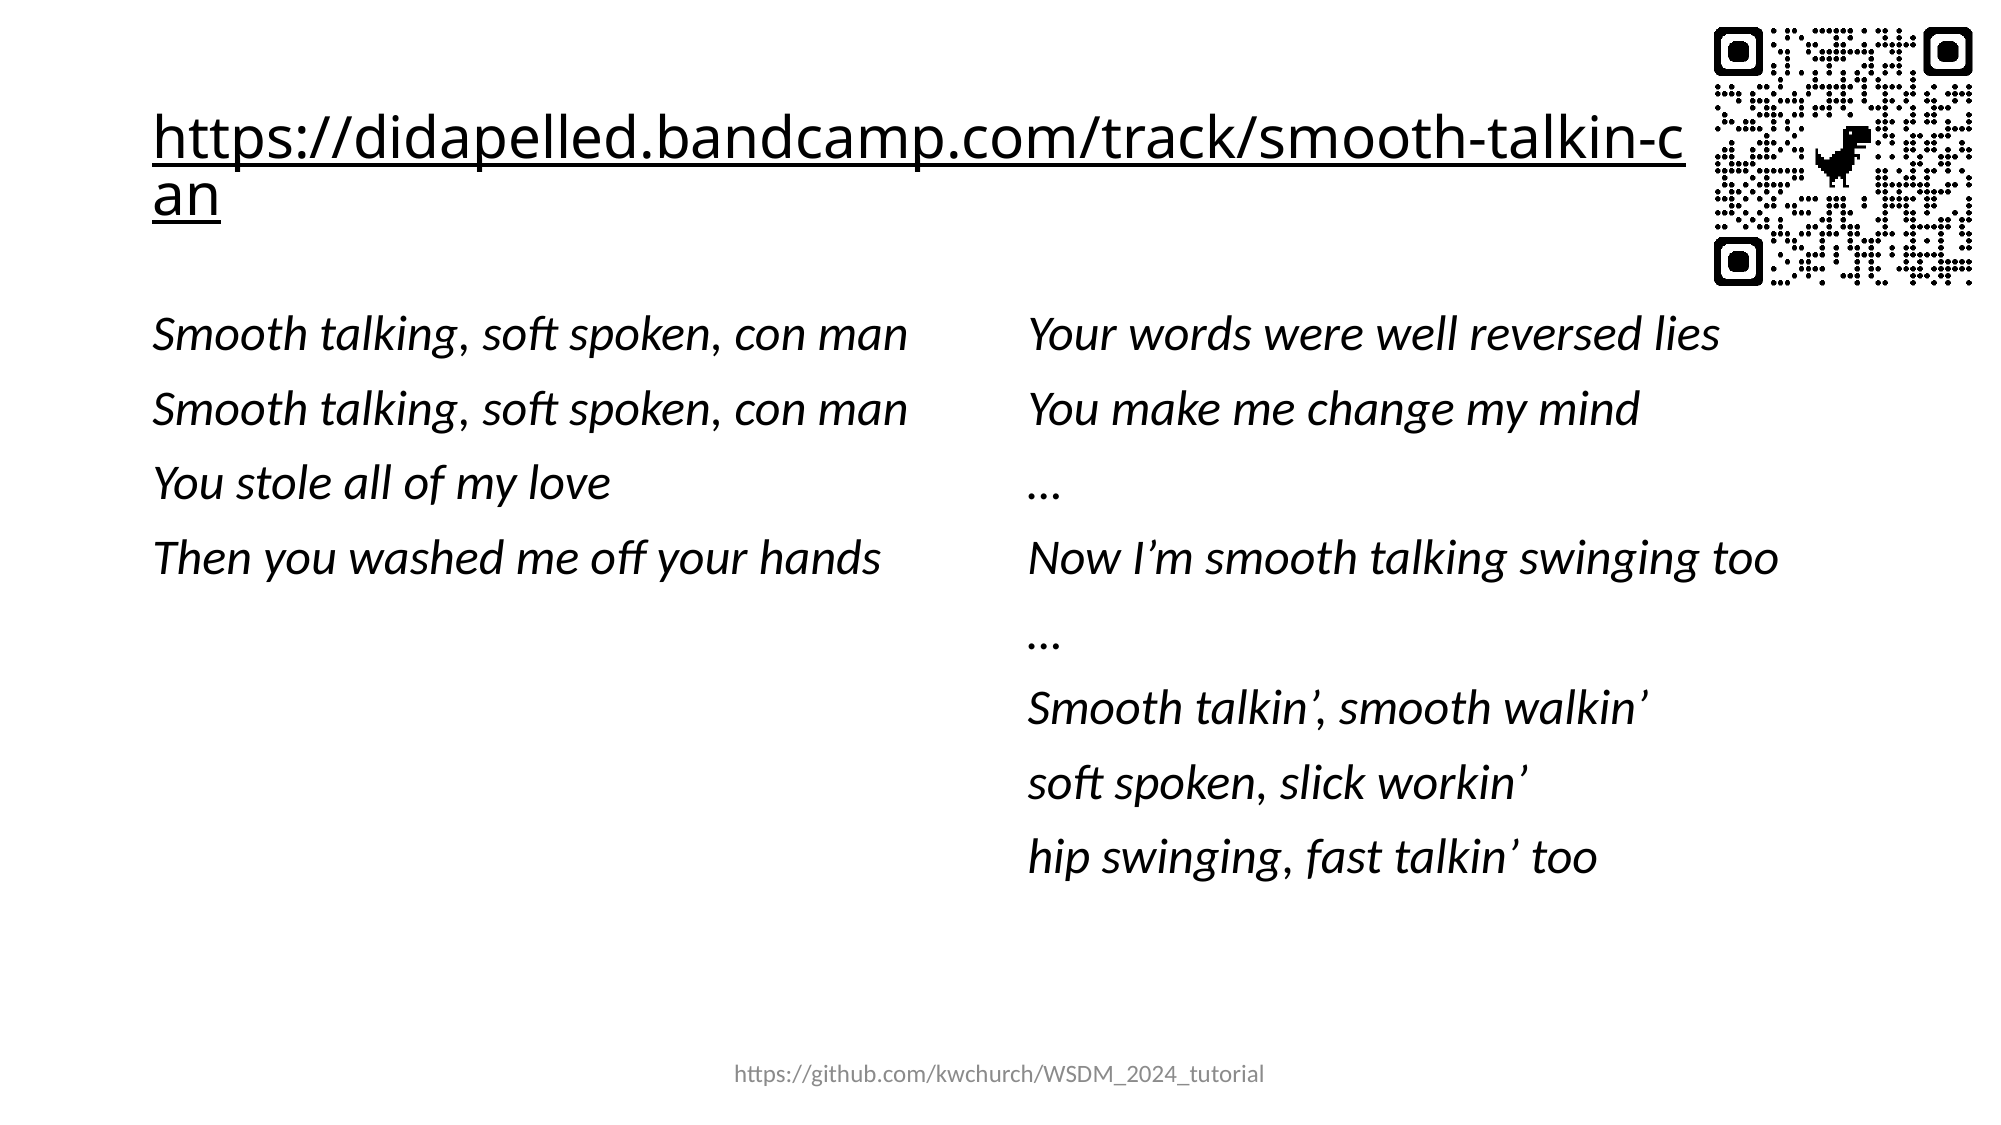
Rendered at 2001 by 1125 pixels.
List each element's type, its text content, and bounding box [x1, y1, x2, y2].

list Smooth talking, soft spoken, con man Smooth talking, soft spoken, con man You stole all of my love Then you washed me off your hands [137, 299, 988, 1014]
title https://didapelled.bandcamp.com/track/smooth-talkin-con-man [137, 59, 1686, 278]
list Your words were well reversed lies You make me change my mind … Now I’m smooth talking swinging too … Smooth talkin’, smooth walkin’ soft spoken, slick workin’ hip swinging, fast talkin’ too [1012, 299, 1863, 1014]
picture [1686, 0, 2000, 314]
footer https://github.com/kwchurch/WSDM_2024_tutorial [662, 1042, 1338, 1103]
